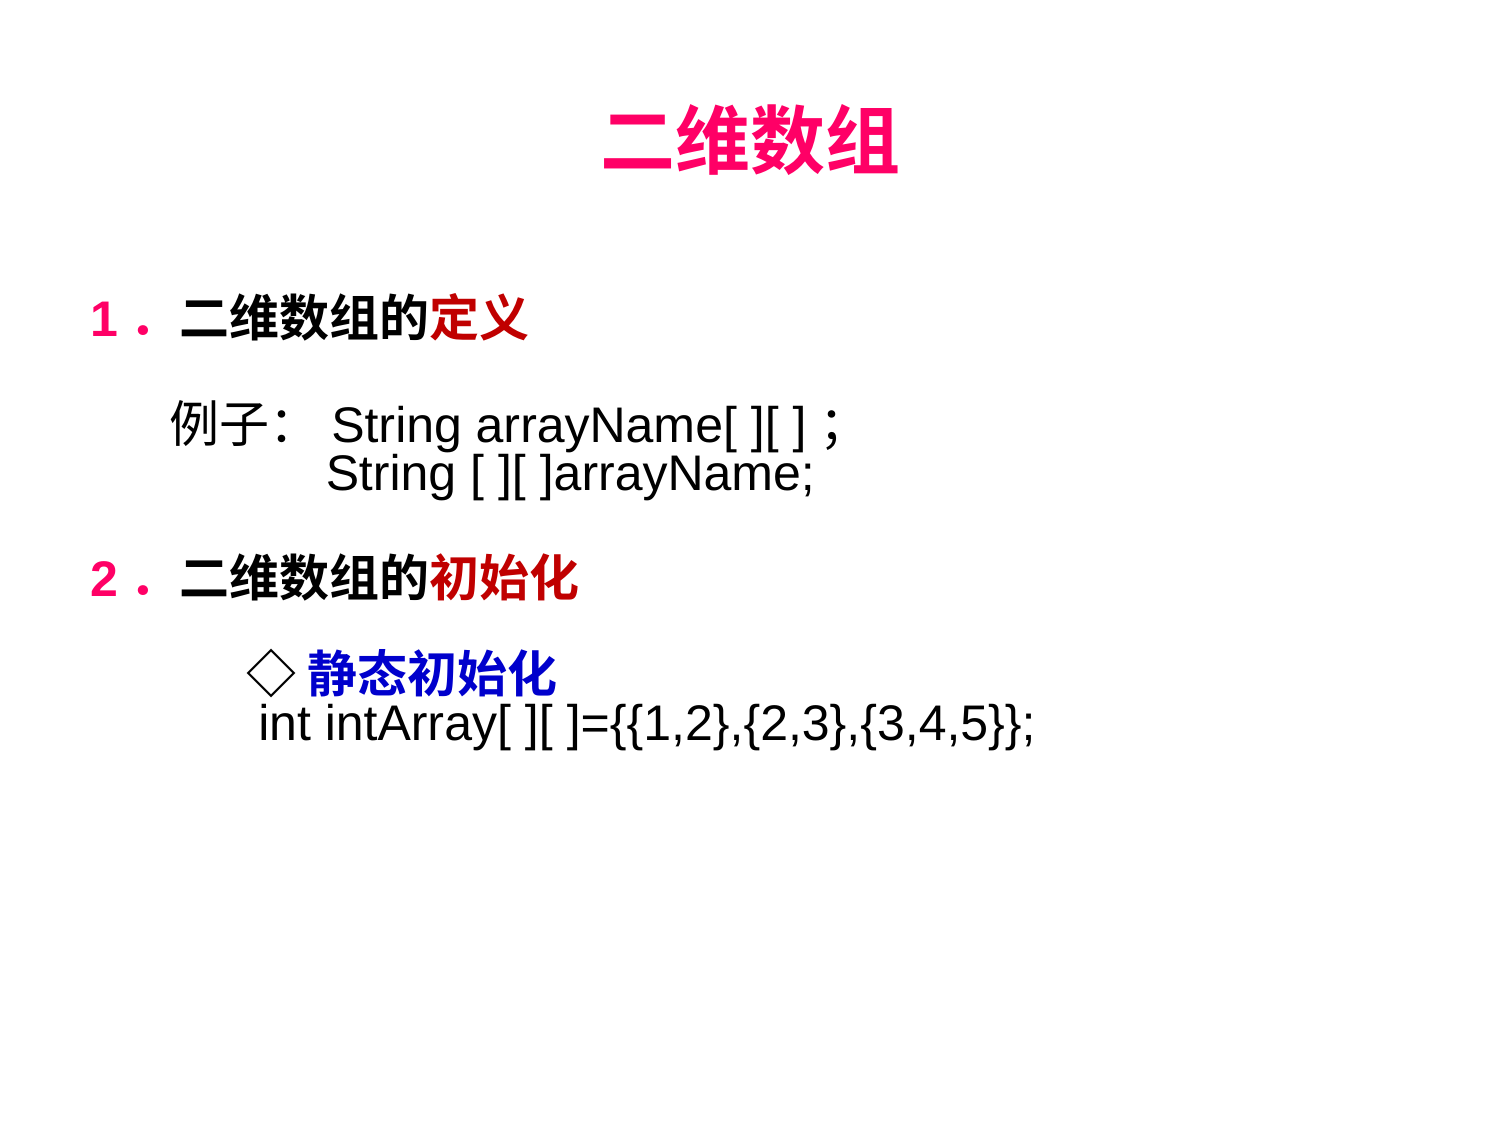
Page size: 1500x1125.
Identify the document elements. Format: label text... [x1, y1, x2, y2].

title 二维数组 [75, 45, 1425, 233]
list 1．二维数组的定义 例子：String arrayName[ ][ ]； String [ ][ ]arrayName; 2．二维数组的初始化 ◇ 静态初始化 int intArray[ ][ ]={{1,2},{2,3},{3,4,5}}; [75, 290, 1426, 1034]
